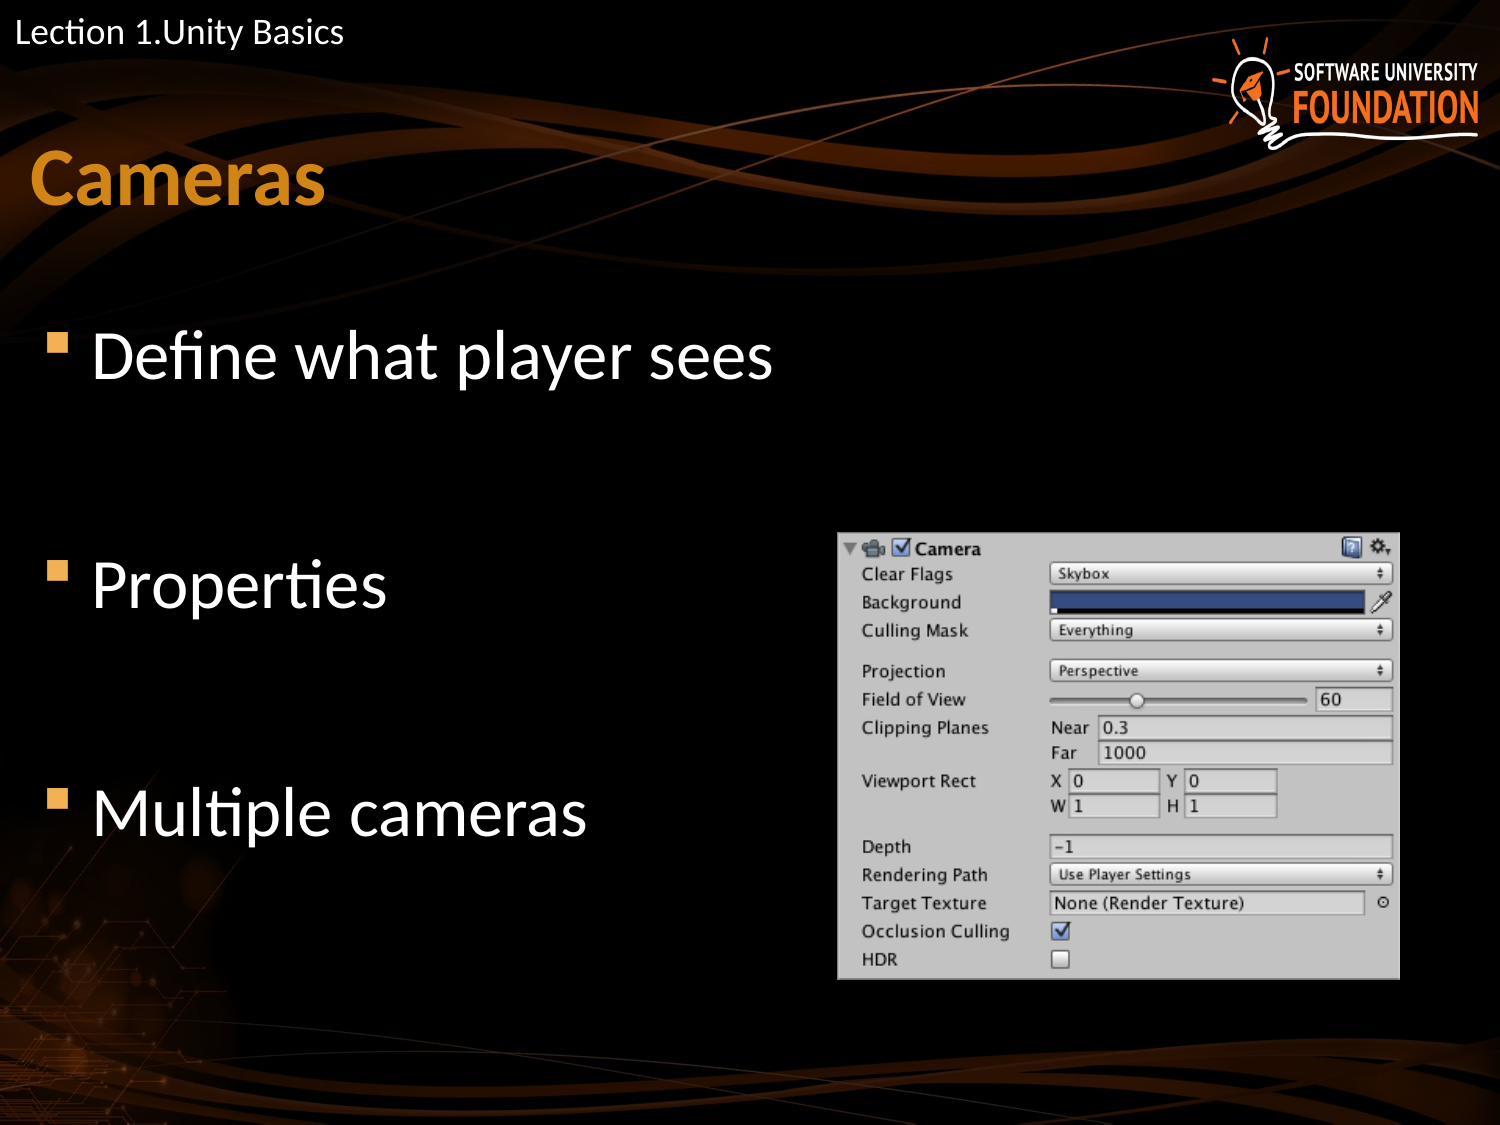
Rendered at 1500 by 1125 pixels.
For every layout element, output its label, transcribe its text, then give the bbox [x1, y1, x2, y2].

title Cameras [12, 87, 1192, 270]
picture [0, 0, 1500, 1125]
picture [837, 532, 1400, 980]
text_box Lection 1.Unity Basics [0, 0, 575, 105]
list Define what player sees Properties Multiple cameras [23, 188, 1477, 1103]
